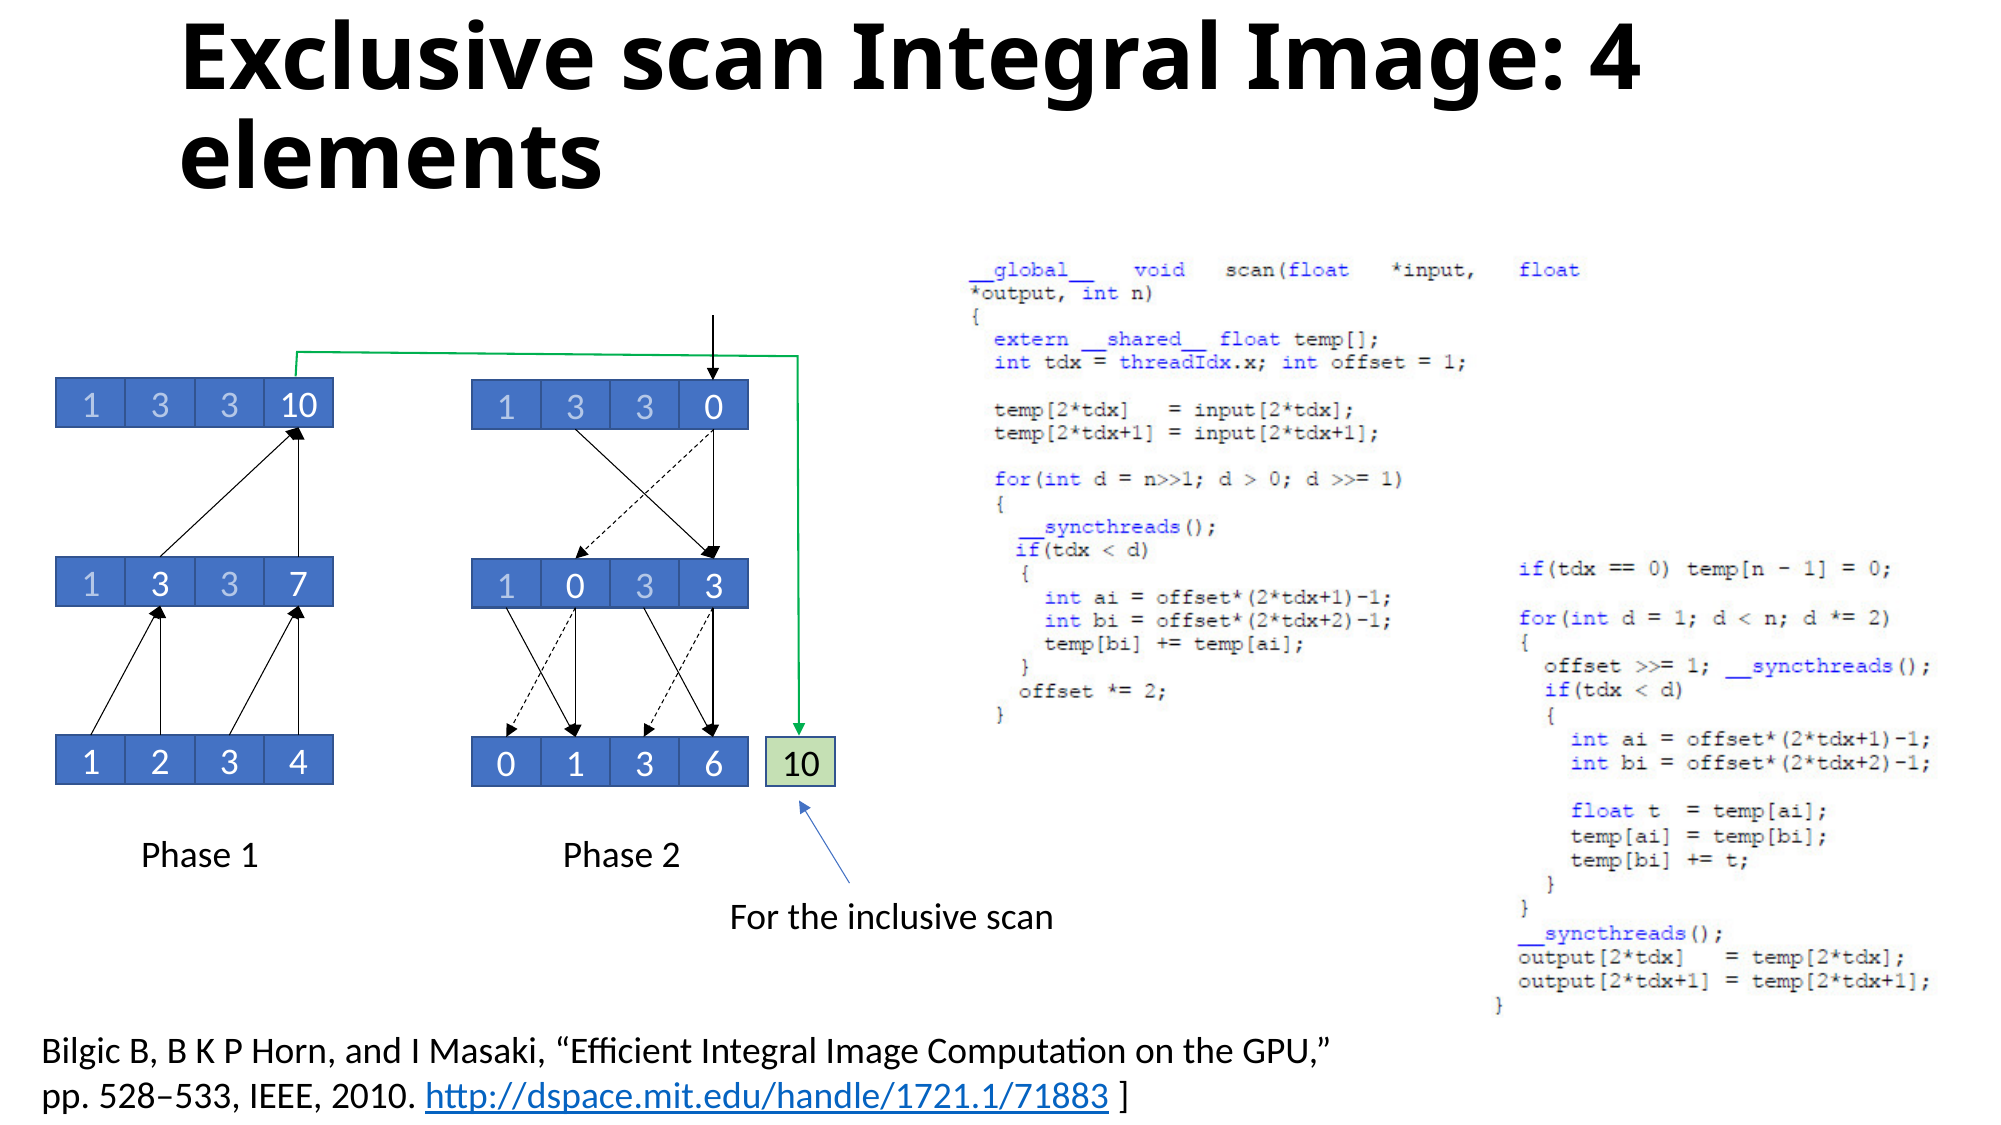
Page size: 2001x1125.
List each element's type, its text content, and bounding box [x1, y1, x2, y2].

text_box 6 [678, 736, 749, 787]
text_box Bilgic B, B K P Horn, and I Masaki, “Efficient Integral Image Computation on the GPU,” pp. 528–533, IEEE, 2010. http://dspace.mit.edu/handle/1721.1/71883 ] [26, 1018, 1388, 1124]
text_box 3 [609, 601, 620, 609]
text_box [294, 350, 806, 736]
text_box Phase 1 [126, 822, 274, 883]
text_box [643, 607, 713, 737]
text_box 3 [194, 557, 263, 607]
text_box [160, 427, 299, 557]
text_box Phase 2 [548, 822, 696, 883]
text_box 7 [263, 556, 334, 607]
text_box 3 [194, 377, 263, 427]
text_box 10 [263, 377, 334, 428]
text_box 3 [609, 736, 678, 787]
picture [960, 244, 1957, 1019]
text_box 3 [124, 556, 194, 607]
text_box 1 [55, 556, 124, 607]
text_box 0 [540, 558, 609, 609]
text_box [229, 605, 299, 735]
text_box 1 [55, 377, 124, 428]
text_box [575, 429, 714, 559]
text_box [798, 800, 850, 884]
text_box 1 [55, 734, 124, 785]
title Exclusive scan Integral Image: 4 elements [163, 0, 1889, 219]
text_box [90, 605, 161, 735]
text_box 0 [471, 736, 540, 787]
text_box 4 [263, 734, 334, 785]
text_box 10 [765, 736, 836, 787]
text_box For the inclusive scan [715, 885, 1070, 945]
text_box 1 [540, 736, 609, 787]
text_box 3 [194, 734, 263, 785]
text_box 3 [124, 377, 194, 428]
text_box 2 [124, 734, 194, 785]
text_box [506, 607, 576, 737]
text_box 1 [471, 558, 540, 609]
